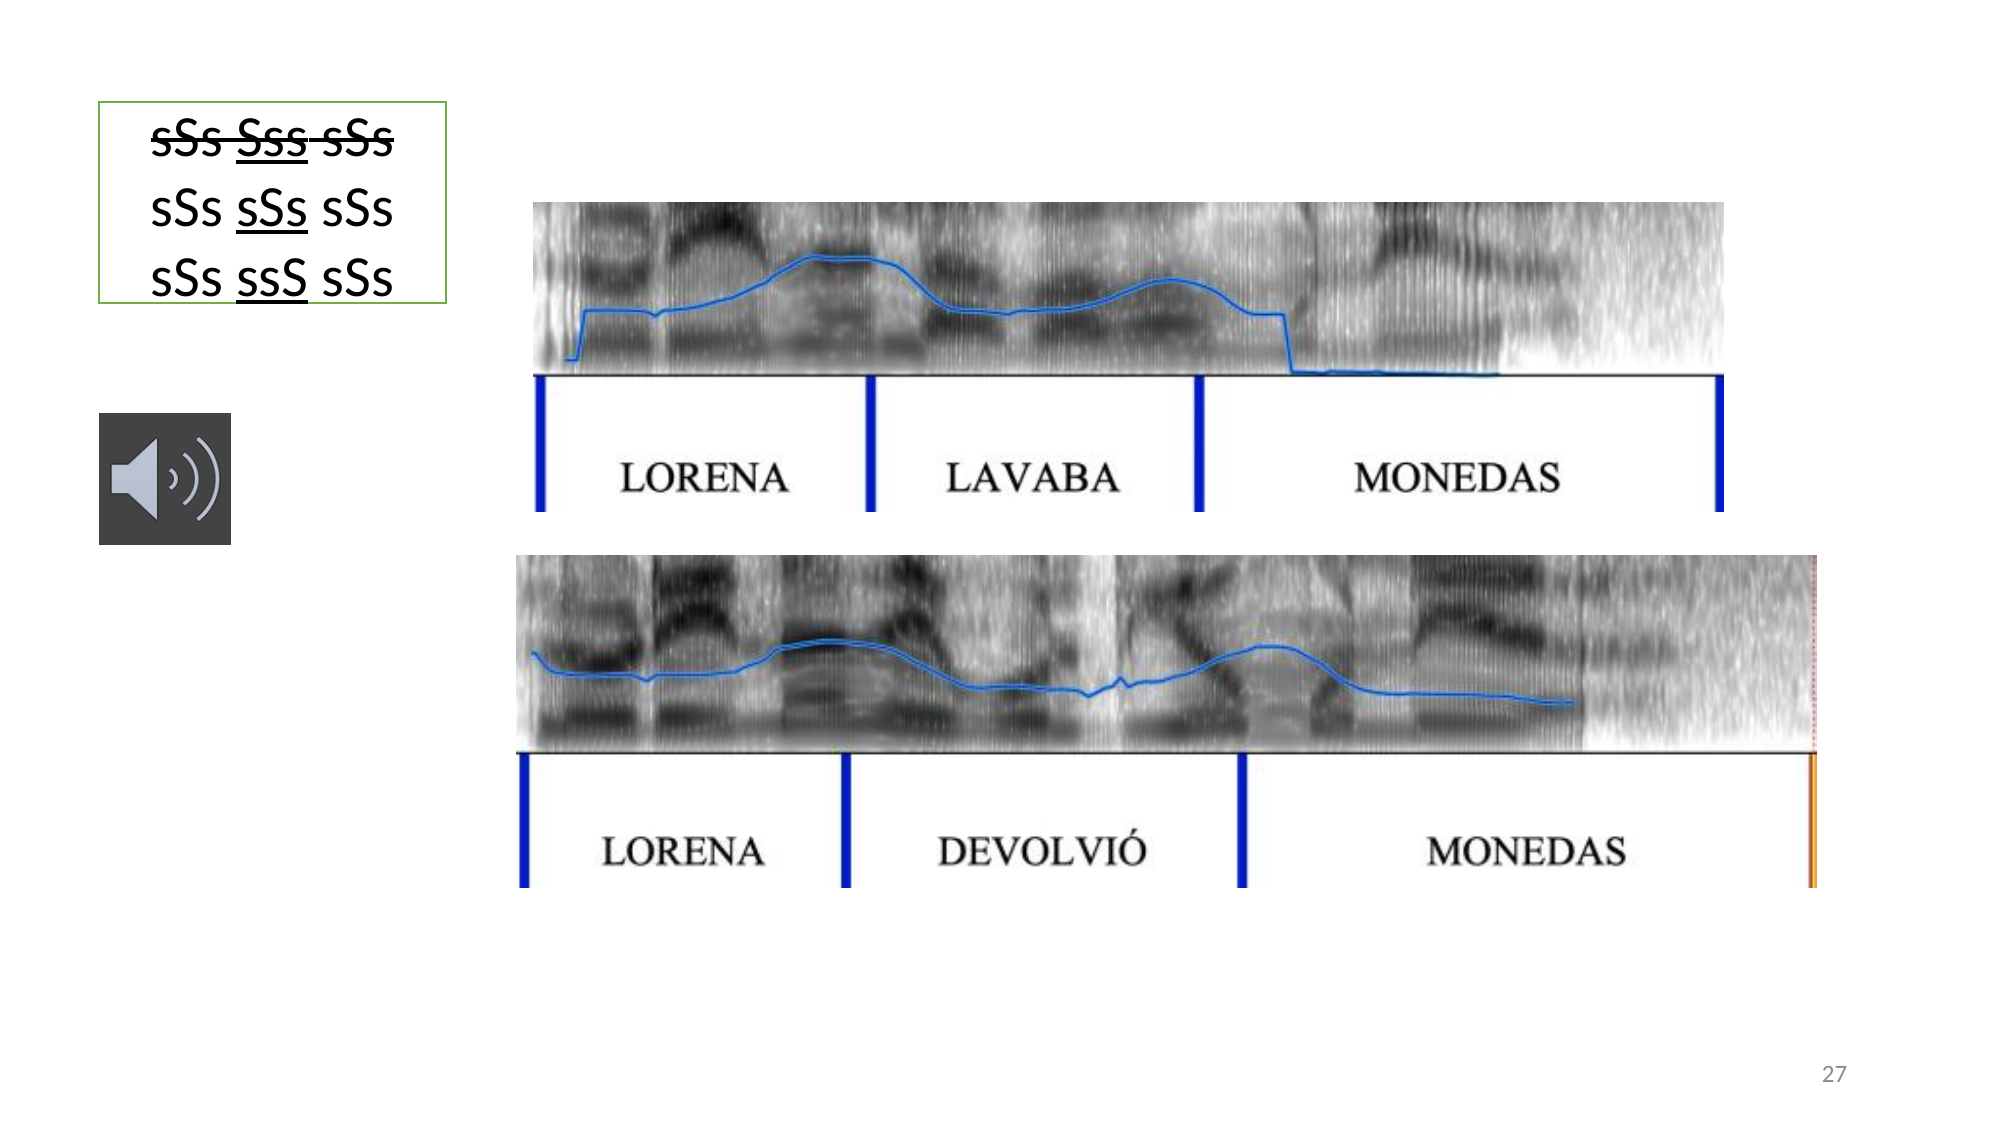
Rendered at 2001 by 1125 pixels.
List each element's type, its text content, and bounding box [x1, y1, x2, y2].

slide_number 27 [1412, 1042, 1863, 1103]
picture [98, 412, 232, 546]
picture [516, 555, 1817, 888]
picture [533, 202, 1724, 512]
title V [137, 59, 1863, 278]
text_box sSs Sss sSs sSs sSs sSs sSs ssS sSs [98, 101, 447, 304]
